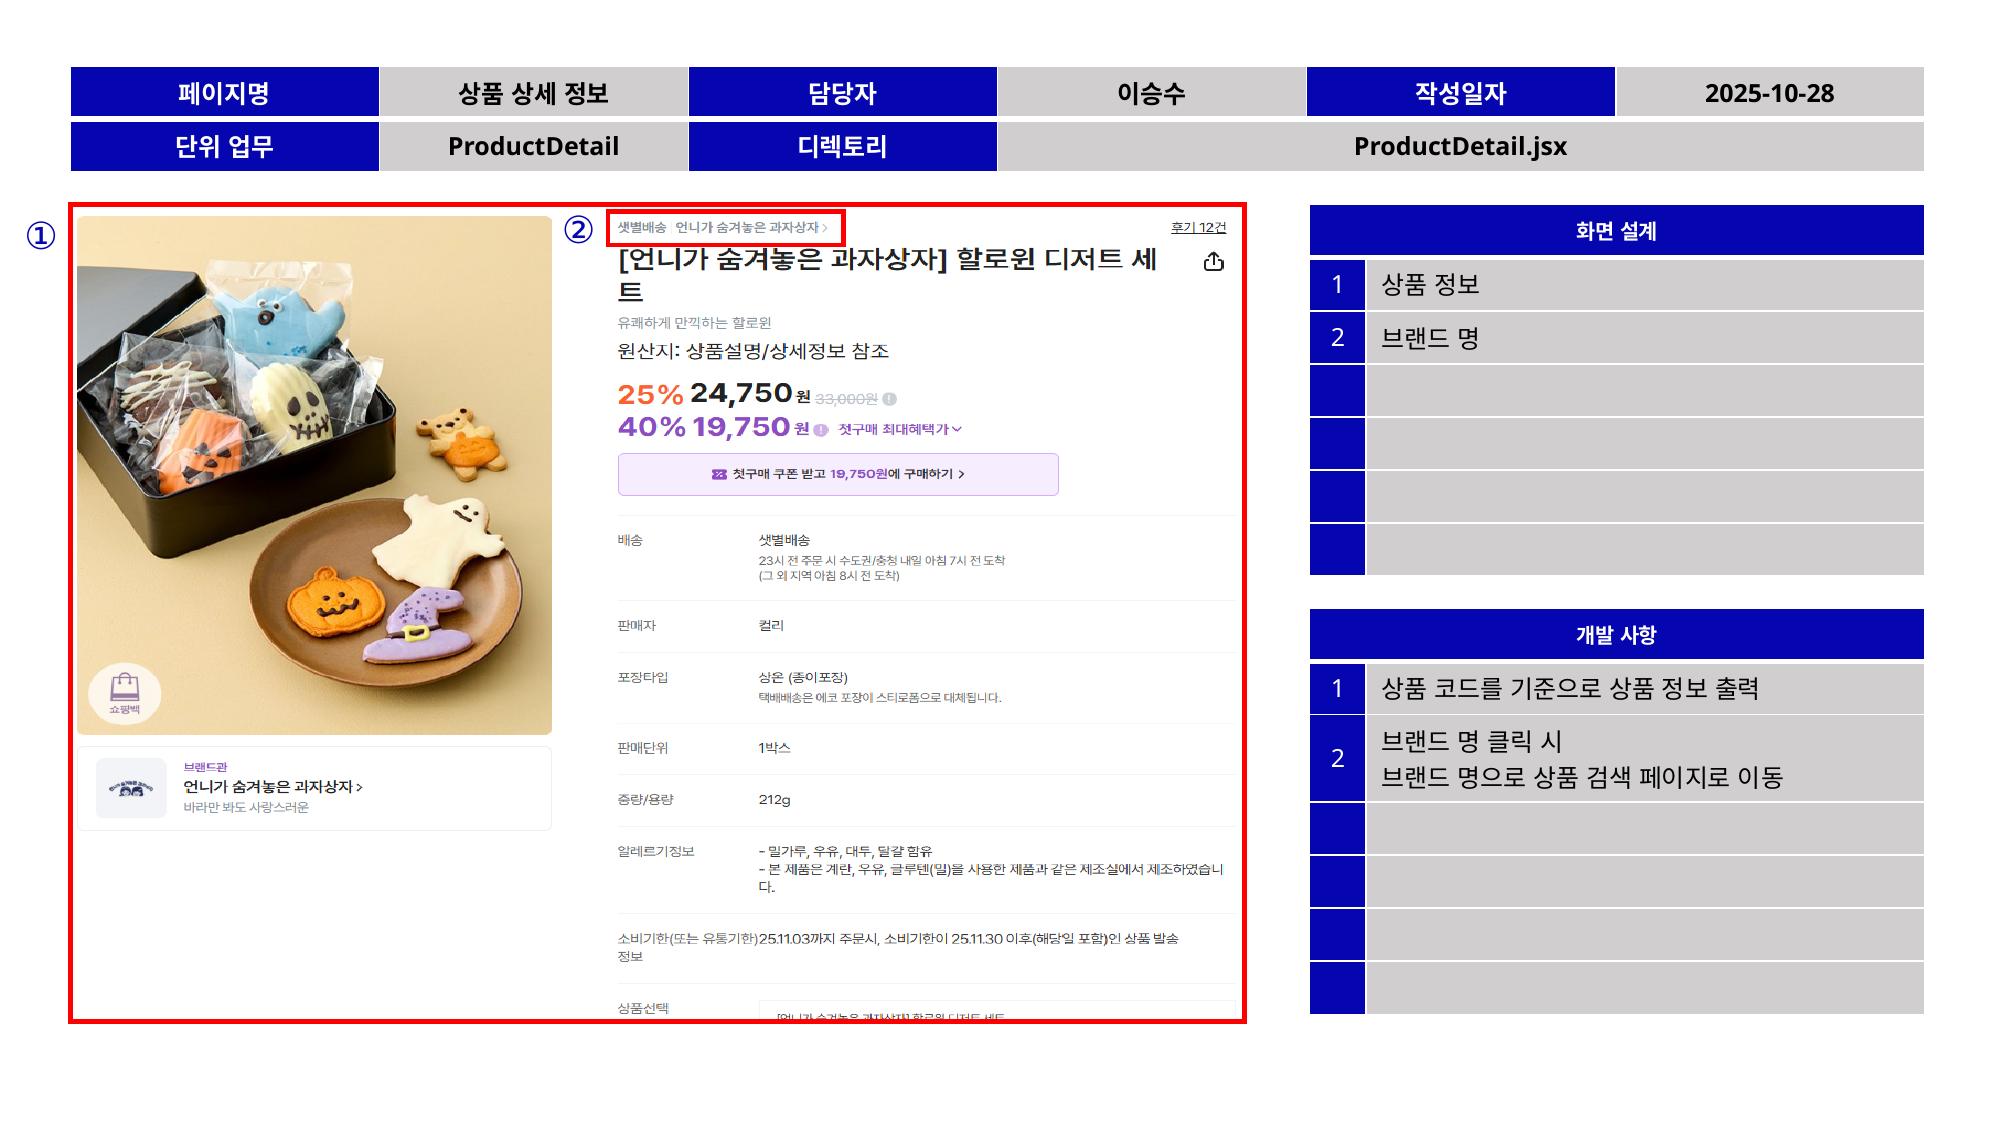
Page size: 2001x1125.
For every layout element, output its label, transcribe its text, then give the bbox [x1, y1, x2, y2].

table_cell 상품 코드를 기준으로 상품 정보 출력 [1367, 664, 1924, 714]
table_cell [1310, 365, 1365, 416]
table_cell [1367, 803, 1924, 854]
table_cell [1310, 909, 1365, 960]
table_cell [1310, 803, 1365, 854]
table_header 상품 상세 정보 [380, 67, 688, 116]
table_cell [1310, 524, 1365, 575]
table_cell [1310, 418, 1365, 469]
table_cell [1367, 962, 1924, 1014]
table_cell 2 [1310, 715, 1365, 801]
table_cell 상품 정보 [1367, 260, 1924, 310]
table_header 개발 사항 [1310, 609, 1924, 659]
table_cell [1367, 365, 1924, 416]
table_cell [1310, 962, 1365, 1014]
table_header 페이지명 [71, 67, 379, 116]
text_box [609, 211, 845, 246]
table_cell [1367, 856, 1924, 907]
table_cell 단위 업무 [71, 122, 379, 171]
table_cell 브랜드 명 클릭 시 브랜드 명으로 상품 검색 페이지로 이동 [1367, 715, 1924, 801]
table_header 담당자 [689, 67, 997, 116]
text_box [69, 203, 1246, 1022]
table_cell [1367, 909, 1924, 960]
table_cell 1 [1310, 260, 1365, 310]
table_header 화면 설계 [1310, 205, 1924, 255]
table_cell [1310, 471, 1365, 522]
table_cell 1 [1310, 664, 1365, 714]
table_cell [1367, 524, 1924, 575]
table_cell 브랜드 명 [1367, 312, 1924, 363]
table_header 작성일자 [1307, 67, 1615, 116]
text_box ② [547, 198, 609, 259]
table_cell 디렉토리 [689, 122, 997, 171]
table_header 2025-10-28 [1617, 67, 1924, 116]
table_header 이승수 [998, 67, 1306, 116]
table_cell 2 [1310, 312, 1365, 363]
table_cell ProductDetail [380, 122, 688, 171]
table_cell [1367, 471, 1924, 522]
table_cell [1367, 418, 1924, 469]
table_cell ProductDetail.jsx [998, 122, 1924, 171]
table_cell [1310, 856, 1365, 907]
text_box ① [9, 204, 71, 265]
